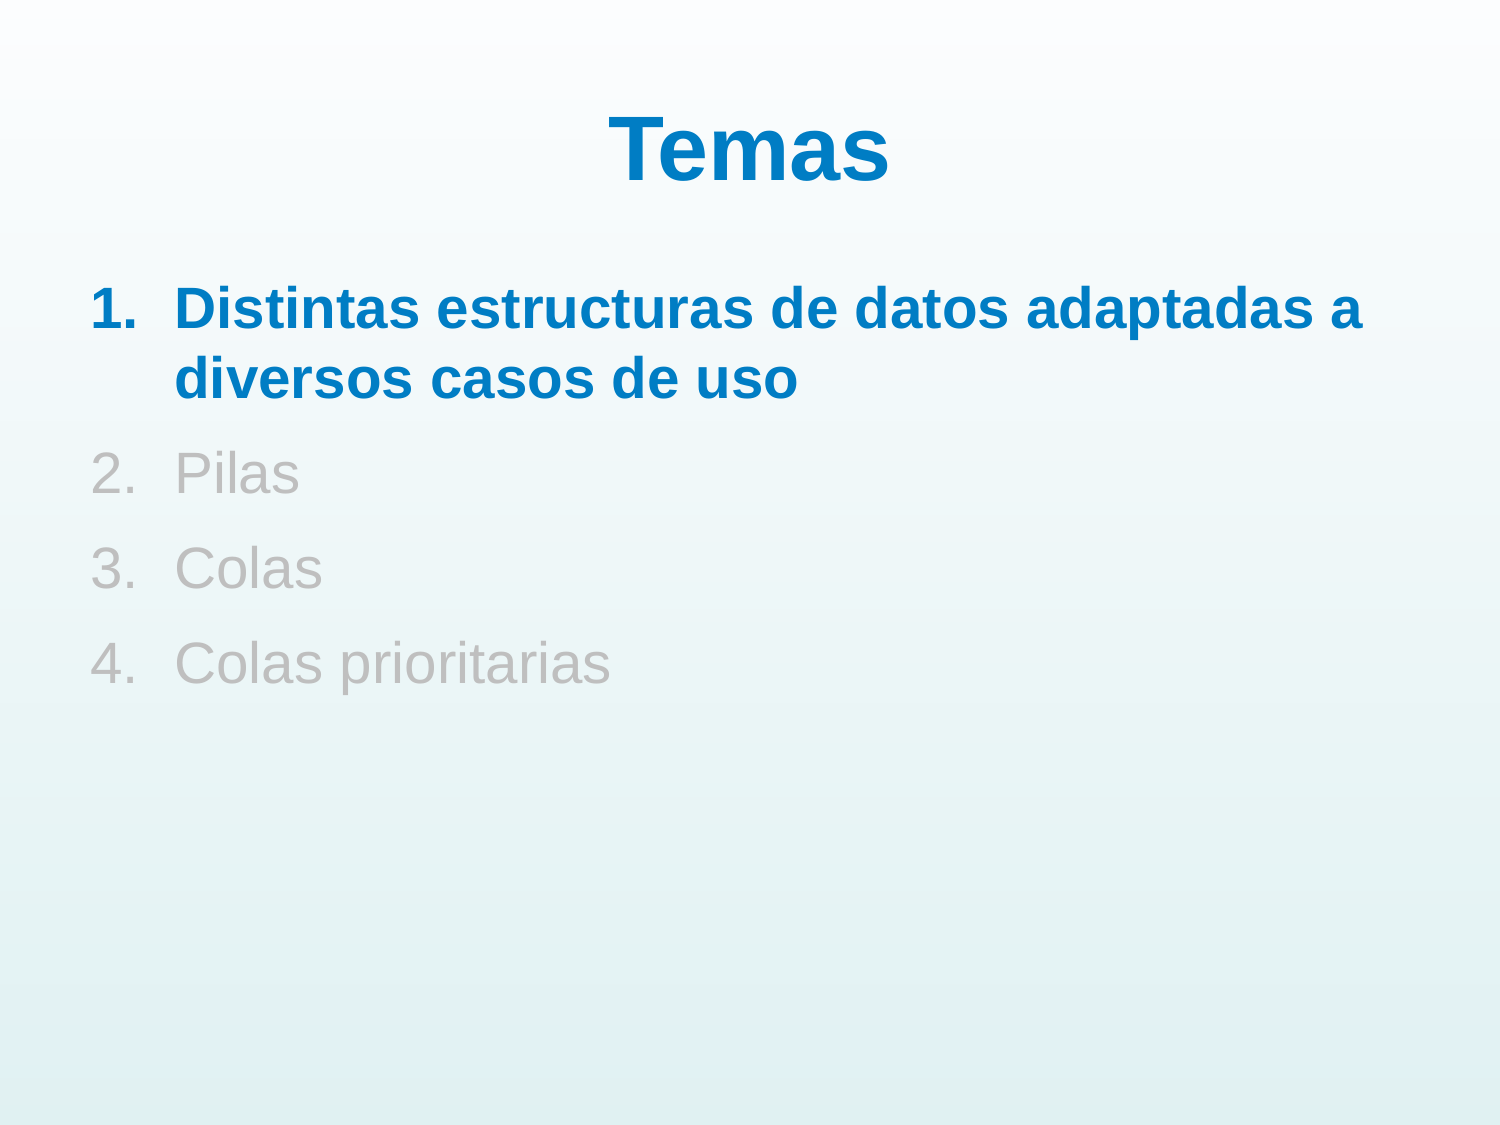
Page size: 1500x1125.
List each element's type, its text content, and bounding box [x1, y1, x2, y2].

list Distintas estructuras de datos adaptadas a diversos casos de uso Pilas Colas Colas prioritarias [75, 262, 1425, 1005]
title Temas [75, 50, 1425, 238]
